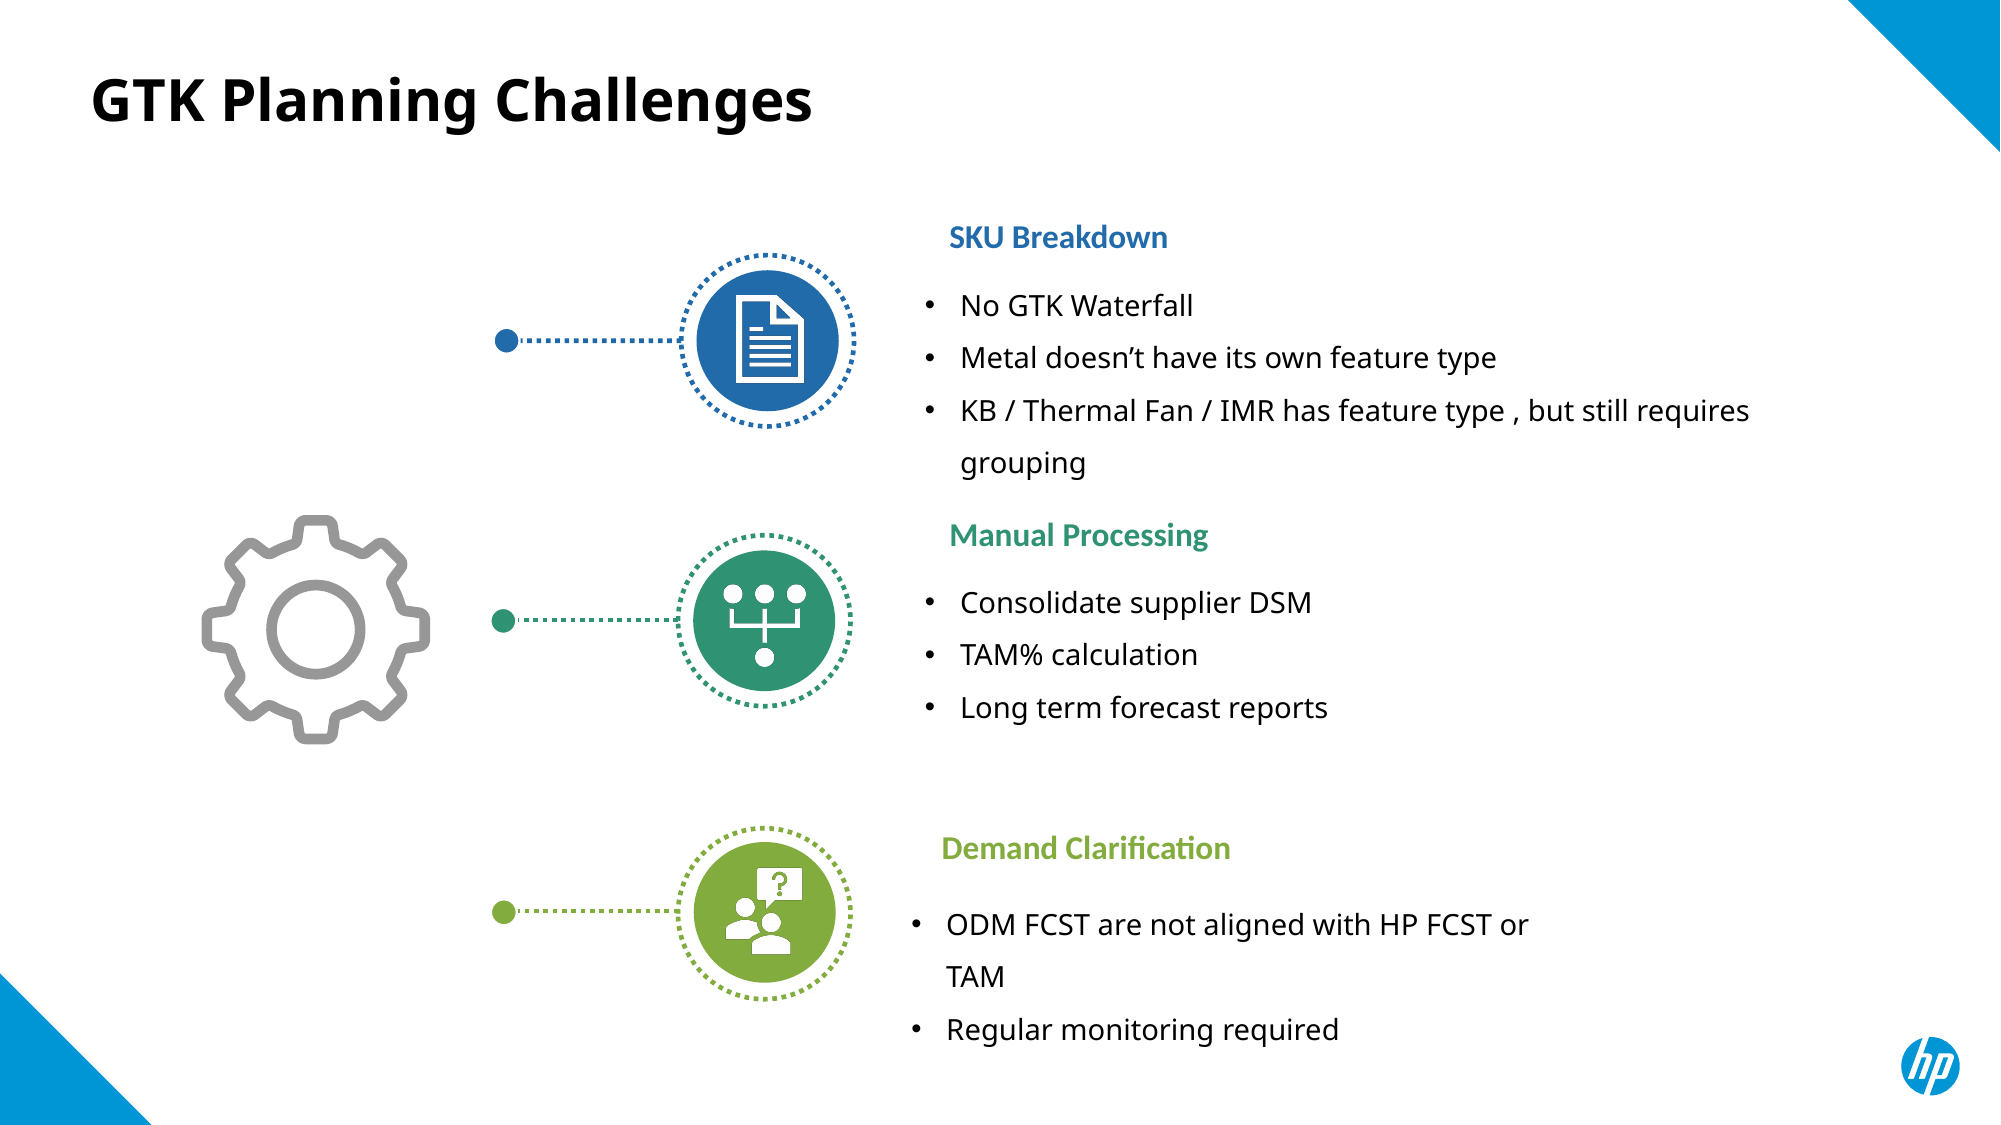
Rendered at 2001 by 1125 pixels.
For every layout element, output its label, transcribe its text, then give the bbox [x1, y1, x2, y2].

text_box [492, 254, 855, 427]
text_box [909, 512, 1360, 728]
text_box [1847, 0, 2000, 153]
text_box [201, 514, 431, 745]
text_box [488, 534, 851, 707]
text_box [489, 827, 851, 1000]
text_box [909, 214, 1851, 431]
text_box [0, 972, 153, 1125]
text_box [896, 825, 1583, 997]
title GTK Planning Challenges [90, 43, 1891, 135]
